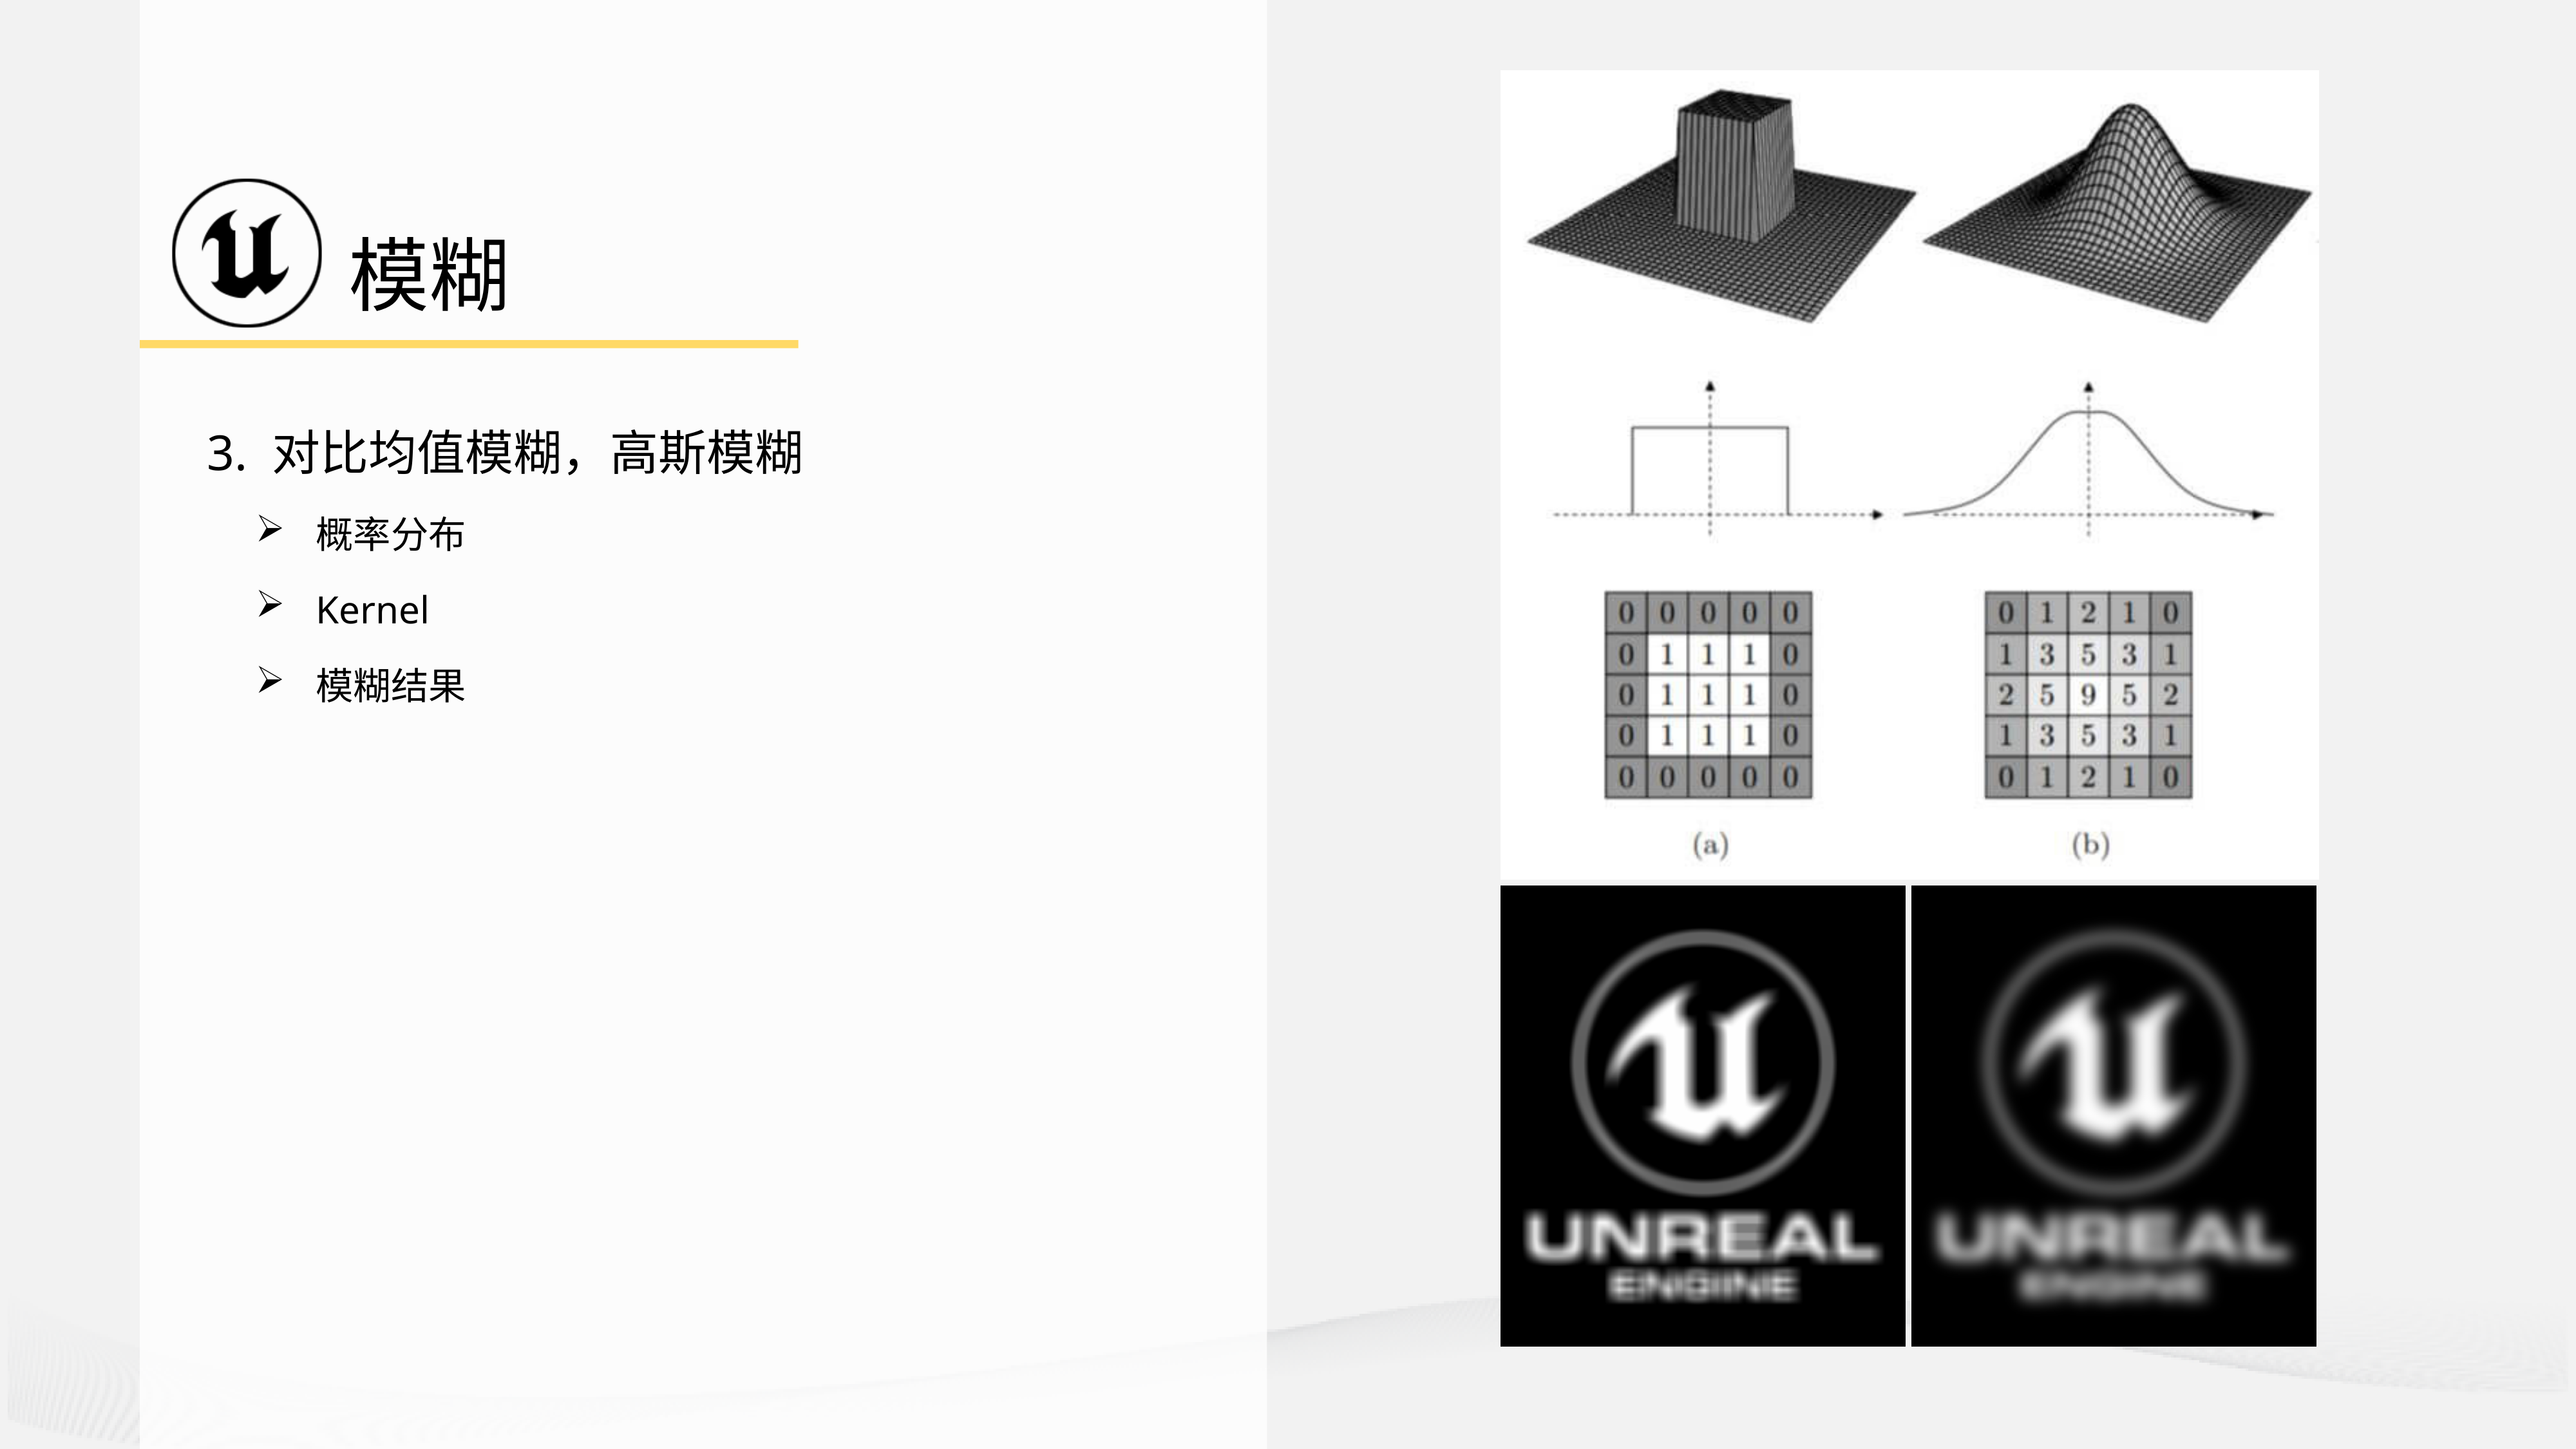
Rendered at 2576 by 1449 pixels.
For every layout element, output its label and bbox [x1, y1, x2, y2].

picture [1500, 886, 1906, 1347]
picture [1911, 886, 2317, 1347]
picture [1500, 70, 2319, 880]
text_box [139, 0, 1267, 1449]
picture [170, 176, 323, 330]
